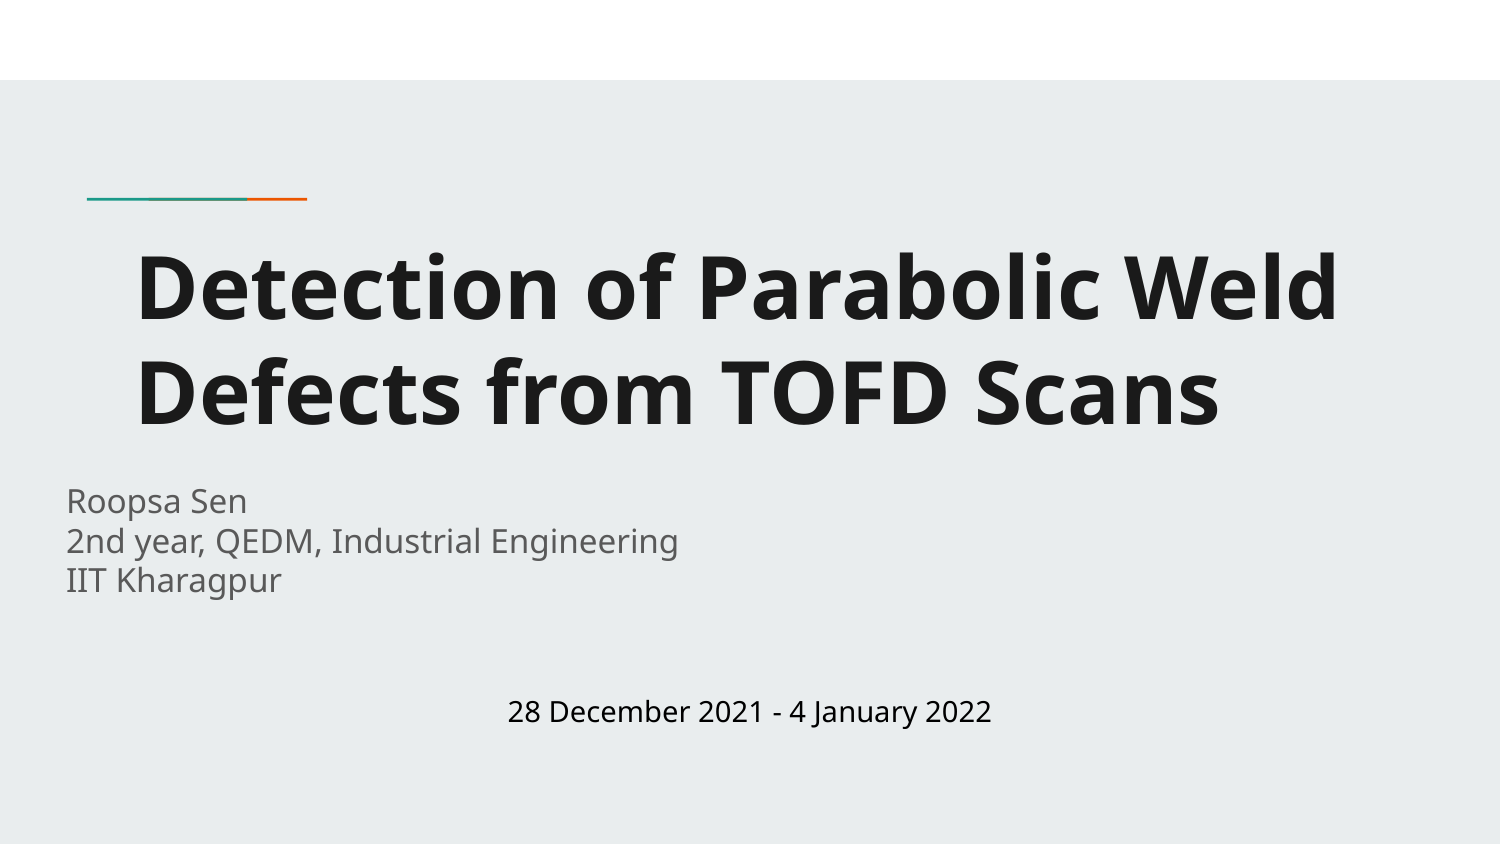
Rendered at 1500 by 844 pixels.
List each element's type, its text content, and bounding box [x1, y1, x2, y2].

title Detection of Parabolic Weld Defects from TOFD Scans [119, 216, 1381, 464]
text_box 28 December 2021 - 4 January 2022 [386, 677, 1114, 743]
subtitle Roopsa Sen 2nd year, QEDM, Industrial Engineering IIT Kharagpur [51, 464, 1449, 643]
